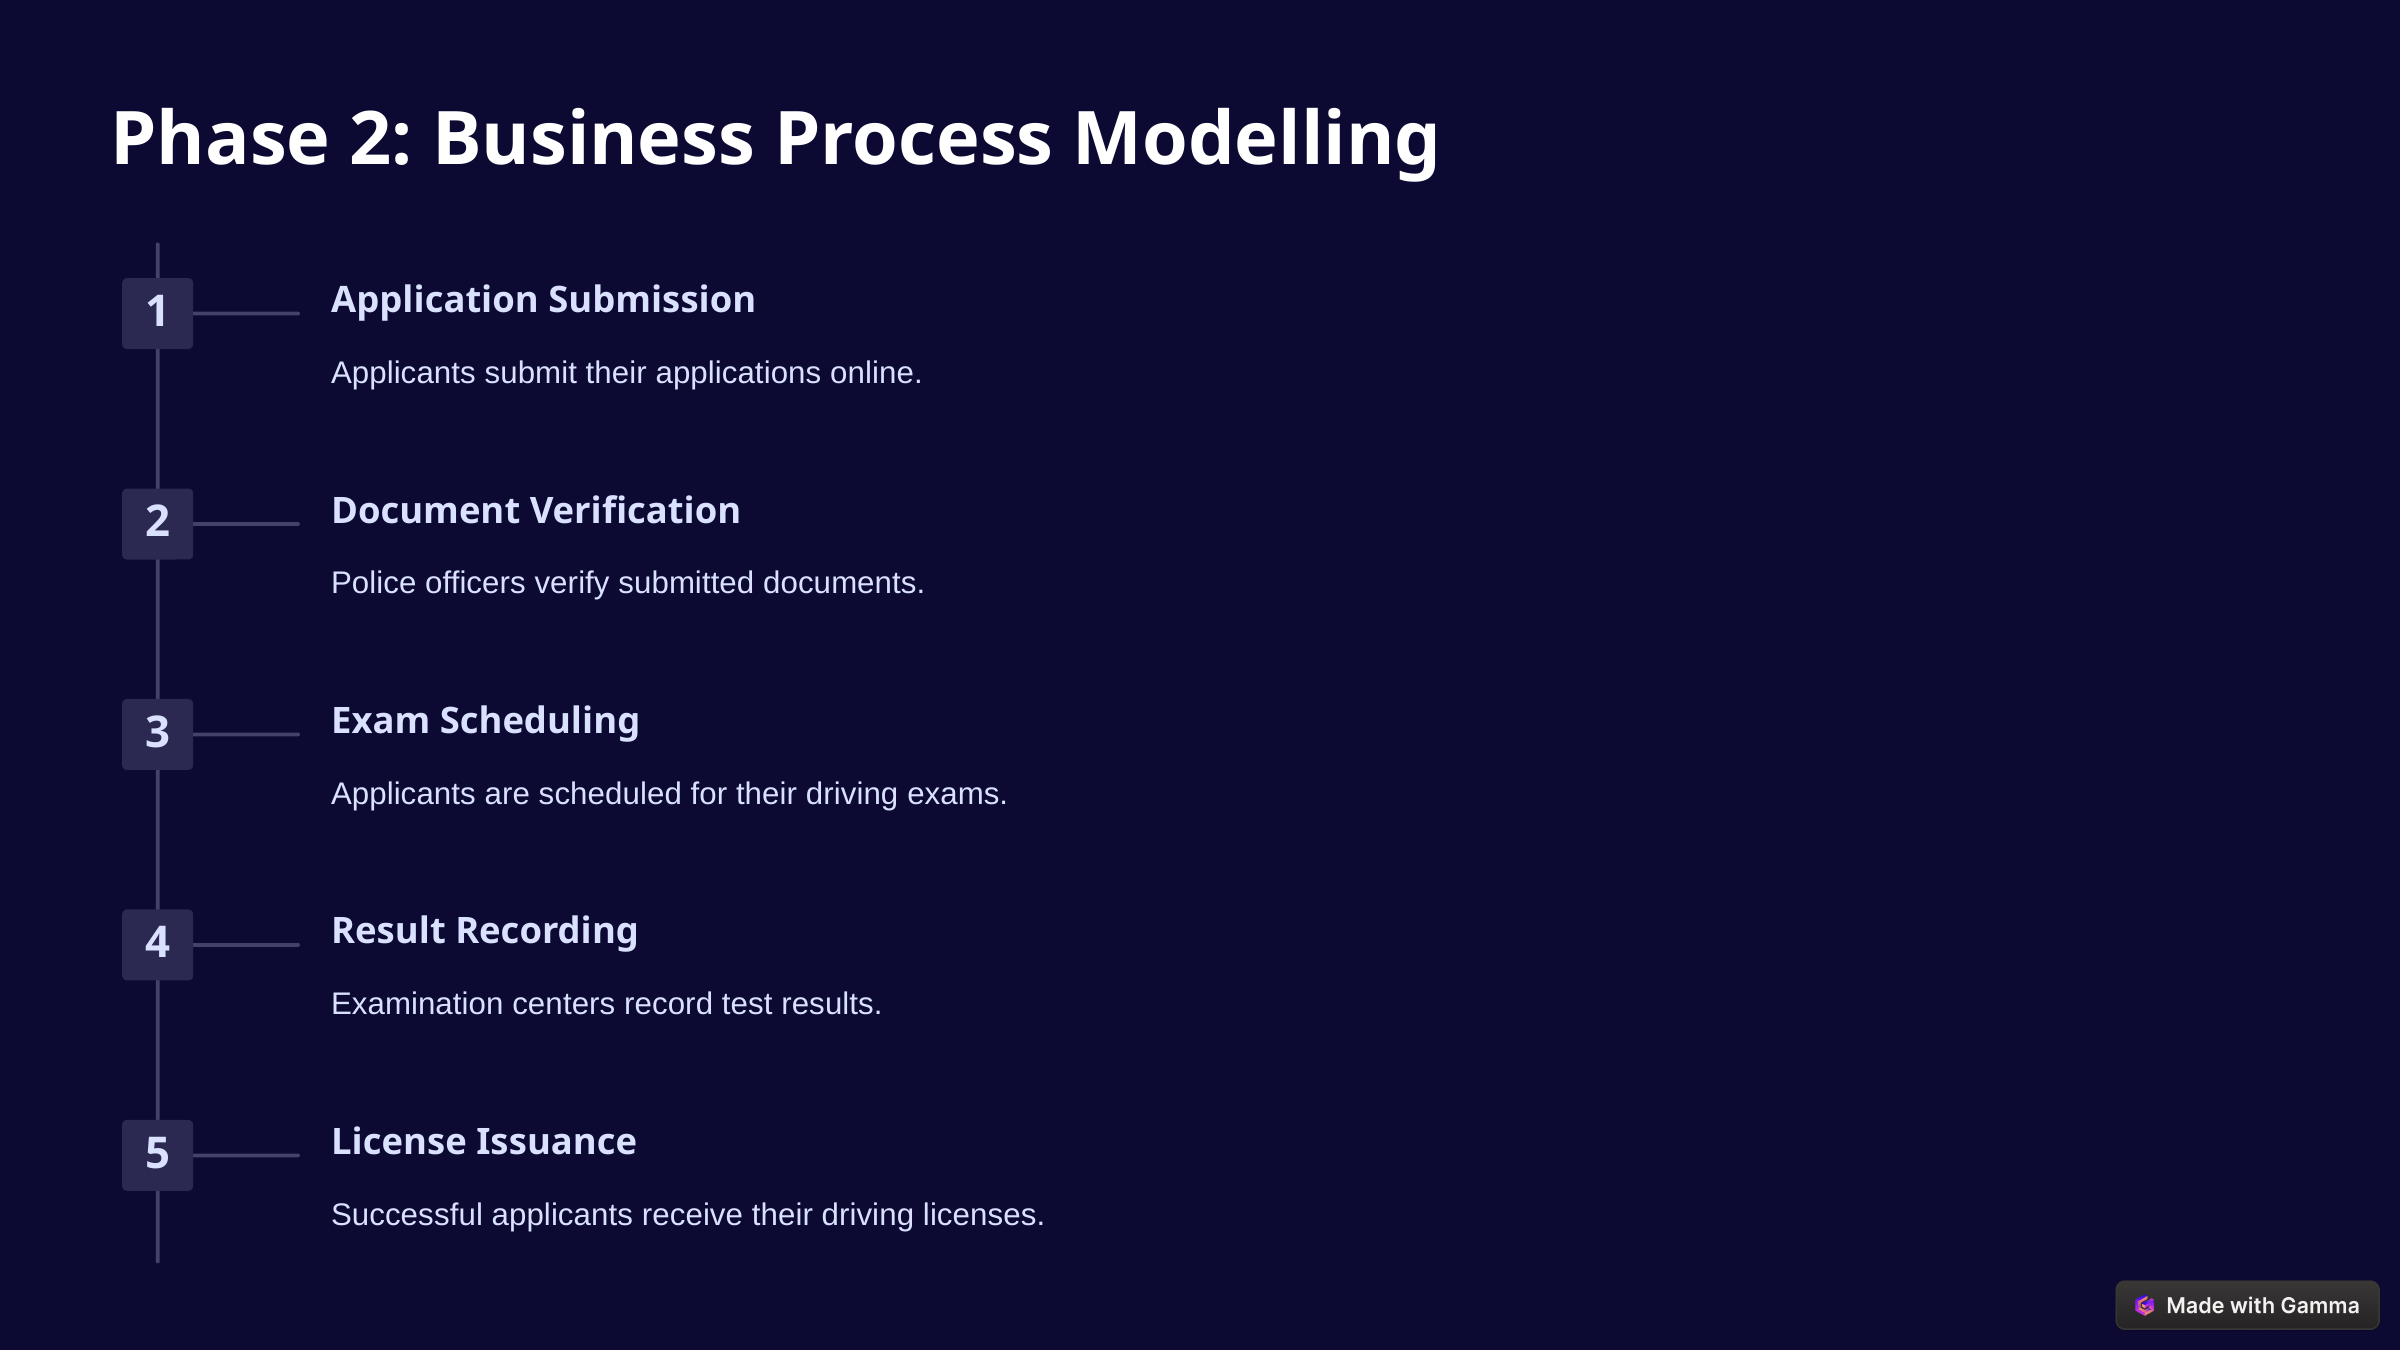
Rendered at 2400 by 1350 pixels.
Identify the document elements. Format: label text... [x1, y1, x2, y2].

text_box [122, 909, 194, 981]
text_box Applicants submit their applications online. [331, 339, 2290, 390]
text_box Exam Scheduling [331, 695, 703, 742]
text_box [155, 770, 160, 909]
text_box 3 [143, 712, 172, 757]
text_box [155, 981, 160, 1119]
text_box Document Verification [331, 484, 792, 531]
text_box [155, 560, 160, 698]
text_box Application Submission [331, 274, 808, 321]
text_box 1 [148, 291, 167, 336]
text_box [194, 1153, 300, 1158]
text_box Result Recording [331, 905, 703, 952]
text_box Phase 2: Business Process Modelling [110, 86, 1590, 180]
text_box [194, 522, 300, 526]
text_box Examination centers record test results. [331, 970, 2290, 1022]
text_box [194, 732, 300, 737]
text_box 2 [143, 501, 172, 547]
text_box Police officers verify submitted documents. [331, 549, 2290, 601]
text_box 5 [142, 1133, 173, 1178]
text_box [155, 1191, 160, 1264]
text_box [122, 698, 194, 770]
text_box [155, 242, 160, 278]
text_box [194, 943, 300, 947]
text_box [122, 1119, 194, 1191]
text_box 4 [141, 922, 174, 968]
text_box [194, 311, 300, 316]
text_box [155, 350, 160, 488]
text_box Successful applicants receive their driving licenses. [331, 1181, 2290, 1232]
text_box License Issuance [331, 1115, 703, 1163]
text_box Applicants are scheduled for their driving exams. [331, 760, 2290, 811]
text_box [122, 488, 194, 560]
picture [2106, 1271, 2389, 1339]
text_box [122, 278, 194, 350]
